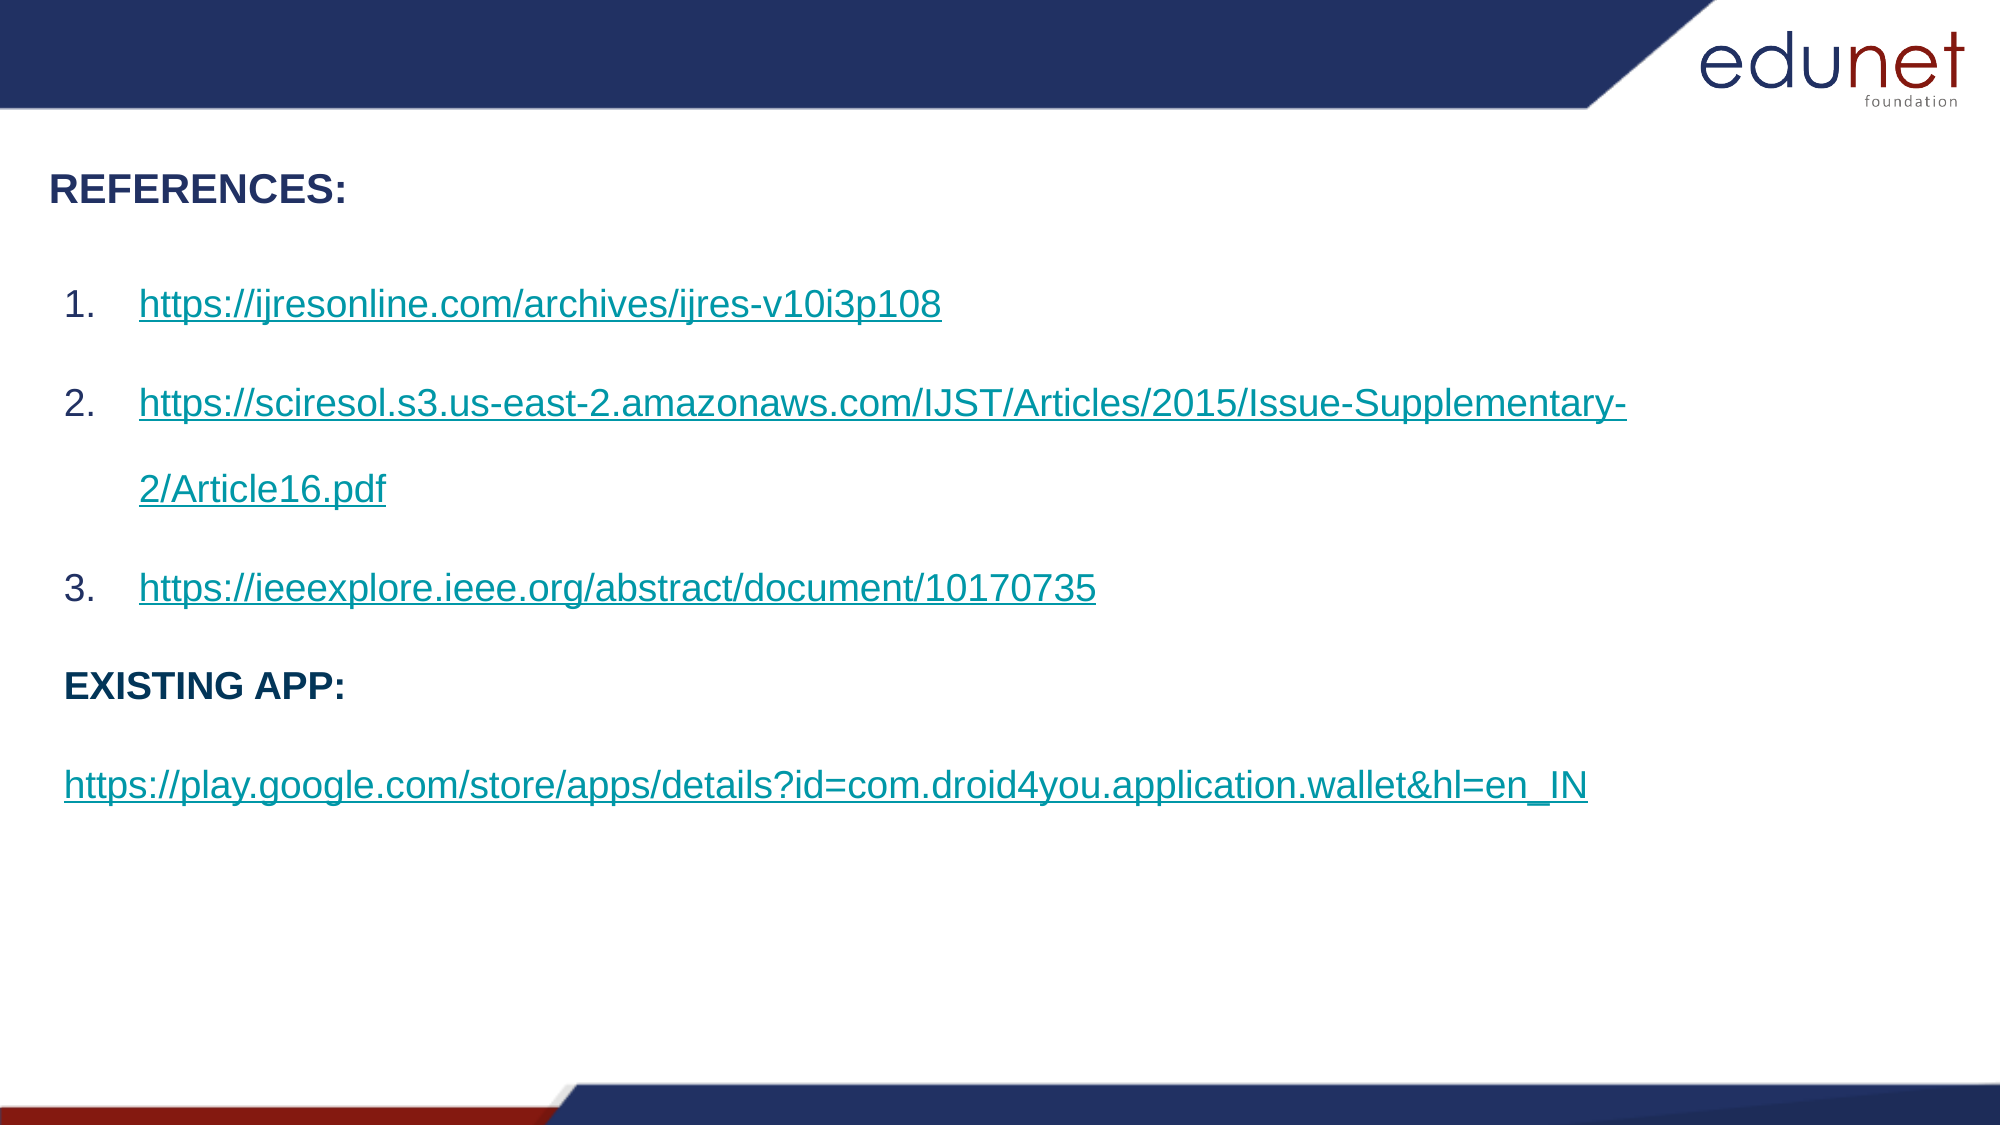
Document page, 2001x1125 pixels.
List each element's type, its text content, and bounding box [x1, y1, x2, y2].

picture [0, 1070, 2000, 1125]
picture [0, 0, 1977, 117]
text_box https://ijresonline.com/archives/ijres-v10i3p108 https://sciresol.s3.us-east-2.amazonaws.com/IJST/Articles/2015/Issue-Supplementary-2/Article16.pdf https://ieeexplore.ieee.org/abstract/document/10170735 EXISTING APP: https://play.google.com/store/apps/details?id=com.droid4you.application.wallet&hl=en_IN [43, 212, 1650, 1042]
title REFERENCES: [28, 142, 671, 213]
